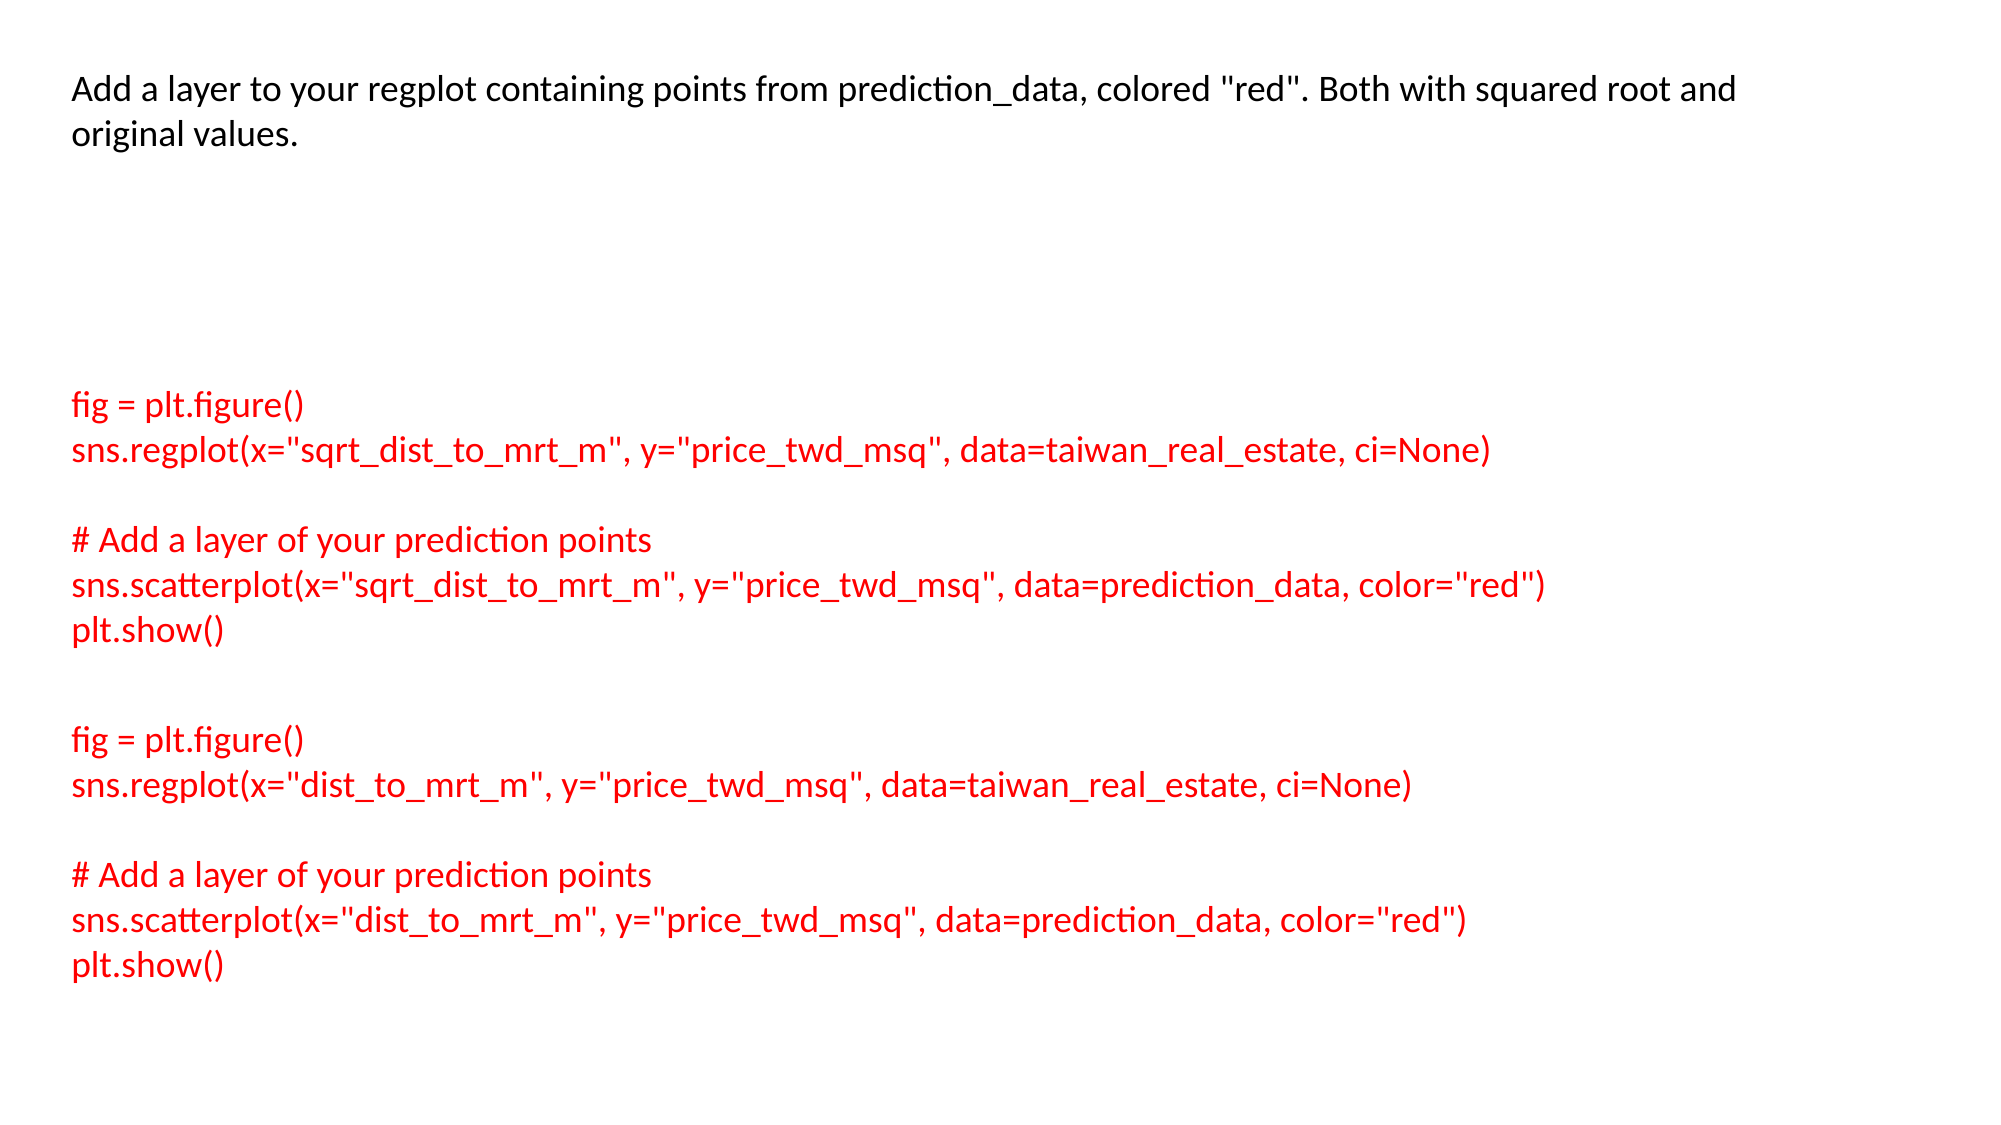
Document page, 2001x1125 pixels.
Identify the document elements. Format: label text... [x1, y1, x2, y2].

text_box fig = plt.figure() sns.regplot(x="sqrt_dist_to_mrt_m", y="price_twd_msq", data=taiwan_real_estate, ci=None) # Add a layer of your prediction points sns.scatterplot(x="sqrt_dist_to_mrt_m", y="price_twd_msq", data=prediction_data, color="red") plt.show() [56, 373, 1784, 658]
text_box fig = plt.figure() sns.regplot(x="dist_to_mrt_m", y="price_twd_msq", data=taiwan_real_estate, ci=None) # Add a layer of your prediction points sns.scatterplot(x="dist_to_mrt_m", y="price_twd_msq", data=prediction_data, color="red") plt.show() [56, 707, 1862, 993]
text_box Add a layer to your regplot containing points from prediction_data, colored "red". Both with squared root and original values. [56, 56, 1843, 206]
